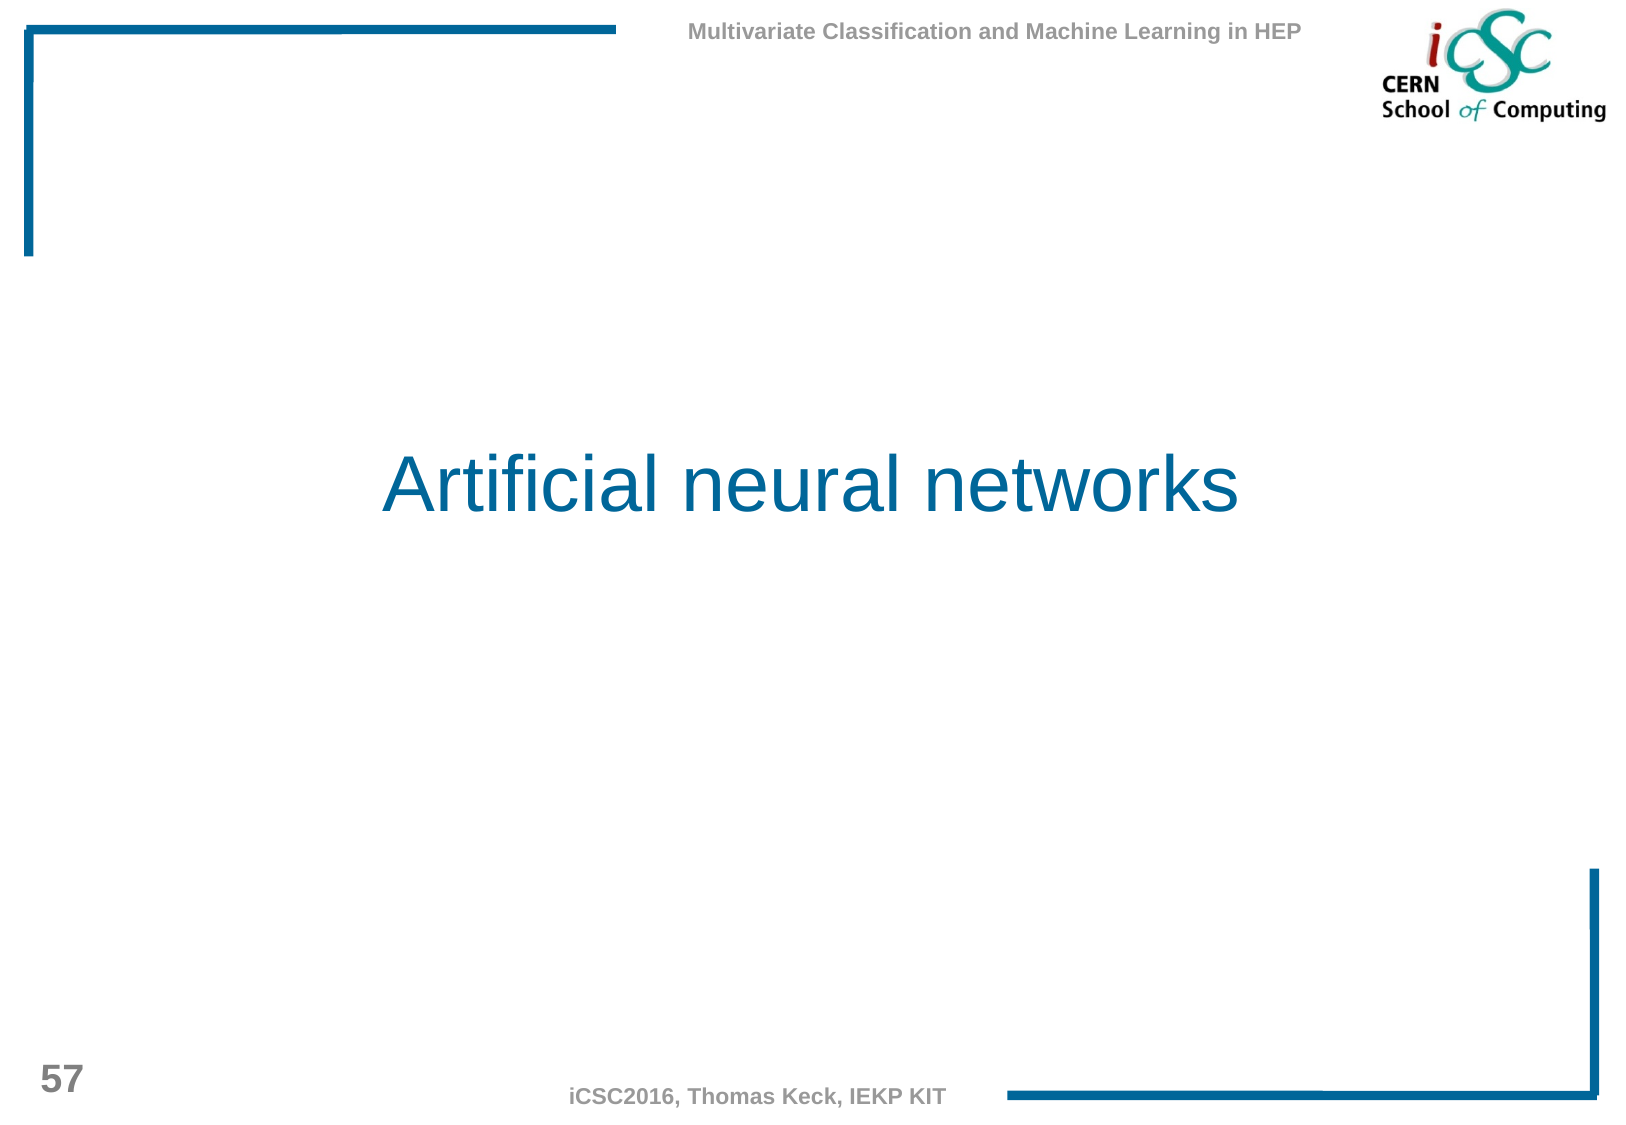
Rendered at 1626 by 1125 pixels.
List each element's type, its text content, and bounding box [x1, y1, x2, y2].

picture [1381, 8, 1607, 124]
text_box Artificial neural networks [81, 44, 1543, 915]
